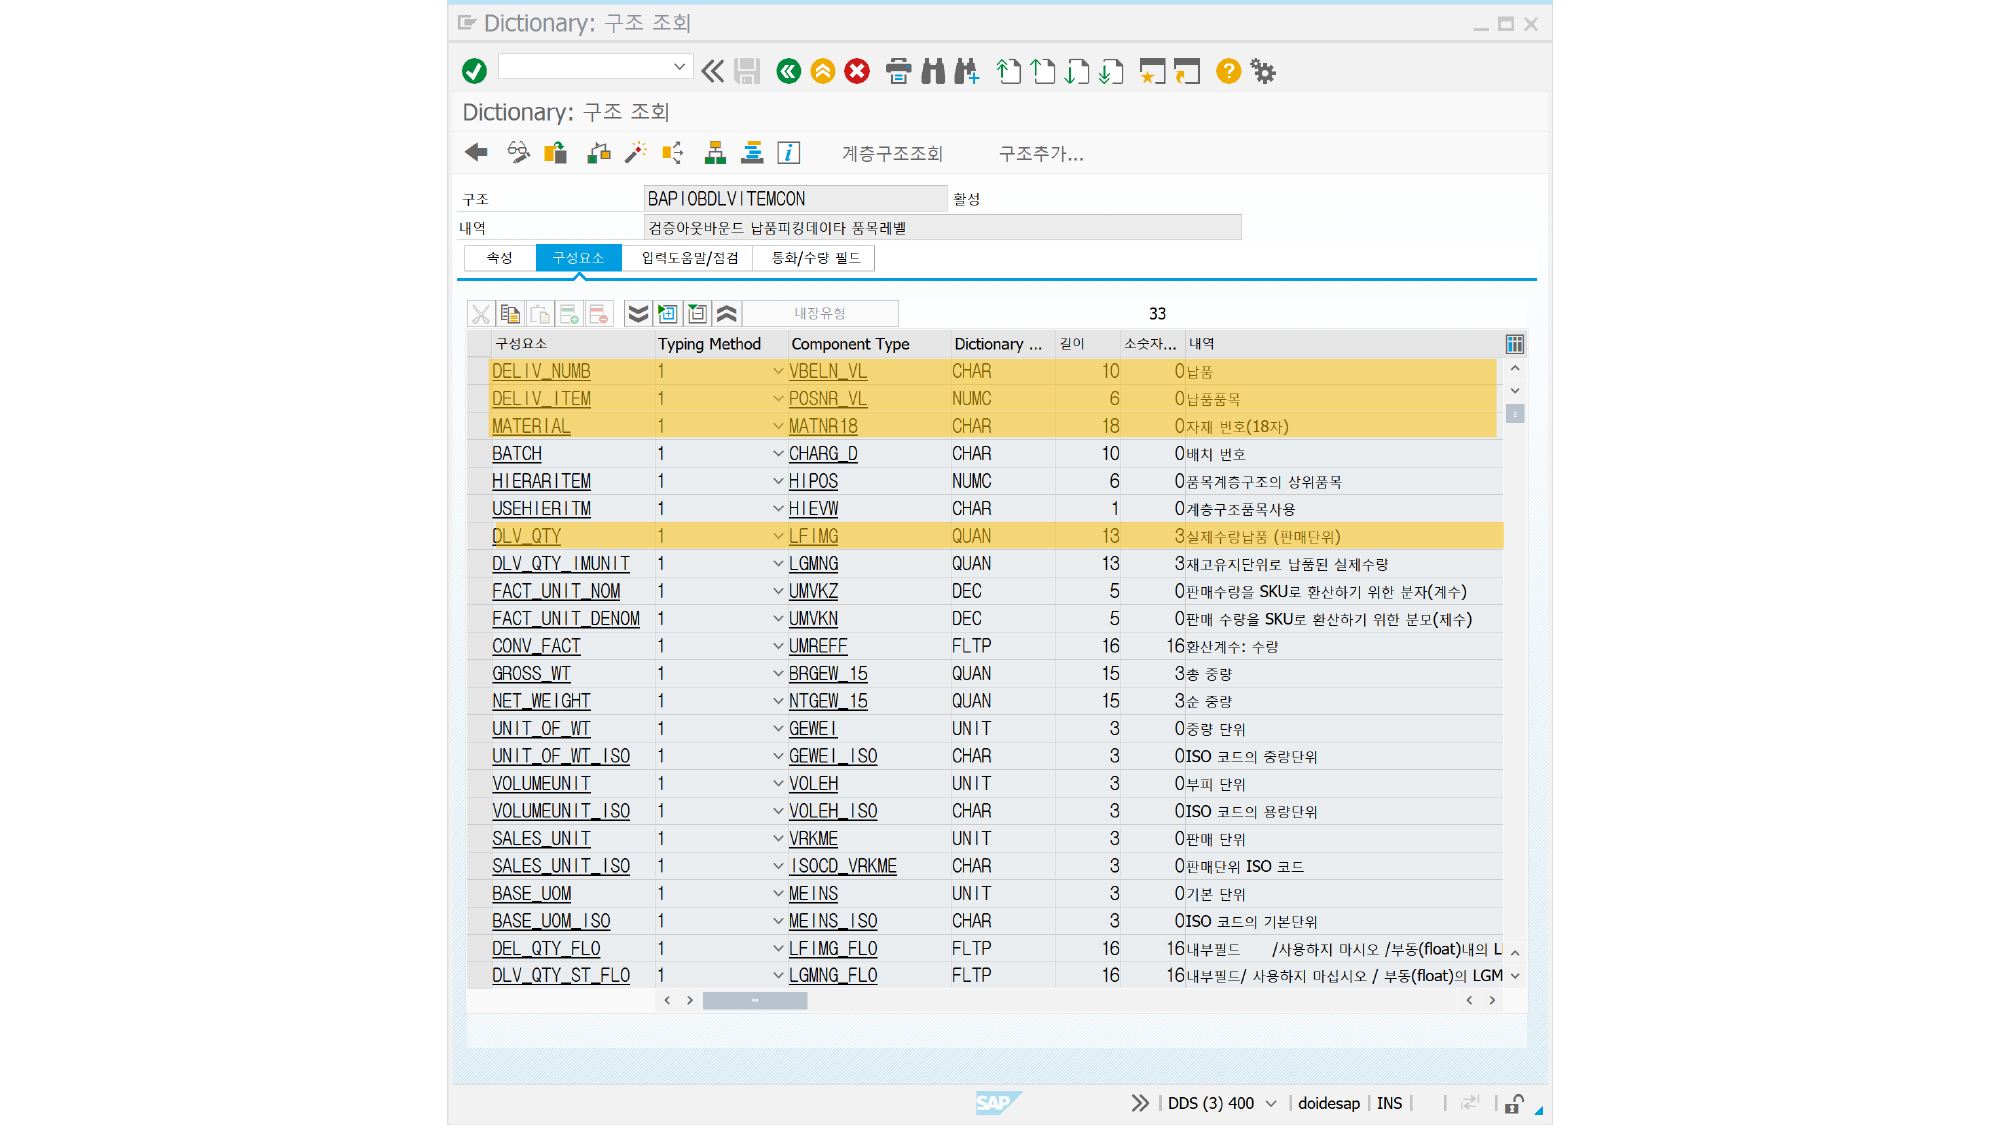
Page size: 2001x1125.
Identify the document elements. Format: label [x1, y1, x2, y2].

picture [447, 0, 1553, 1125]
